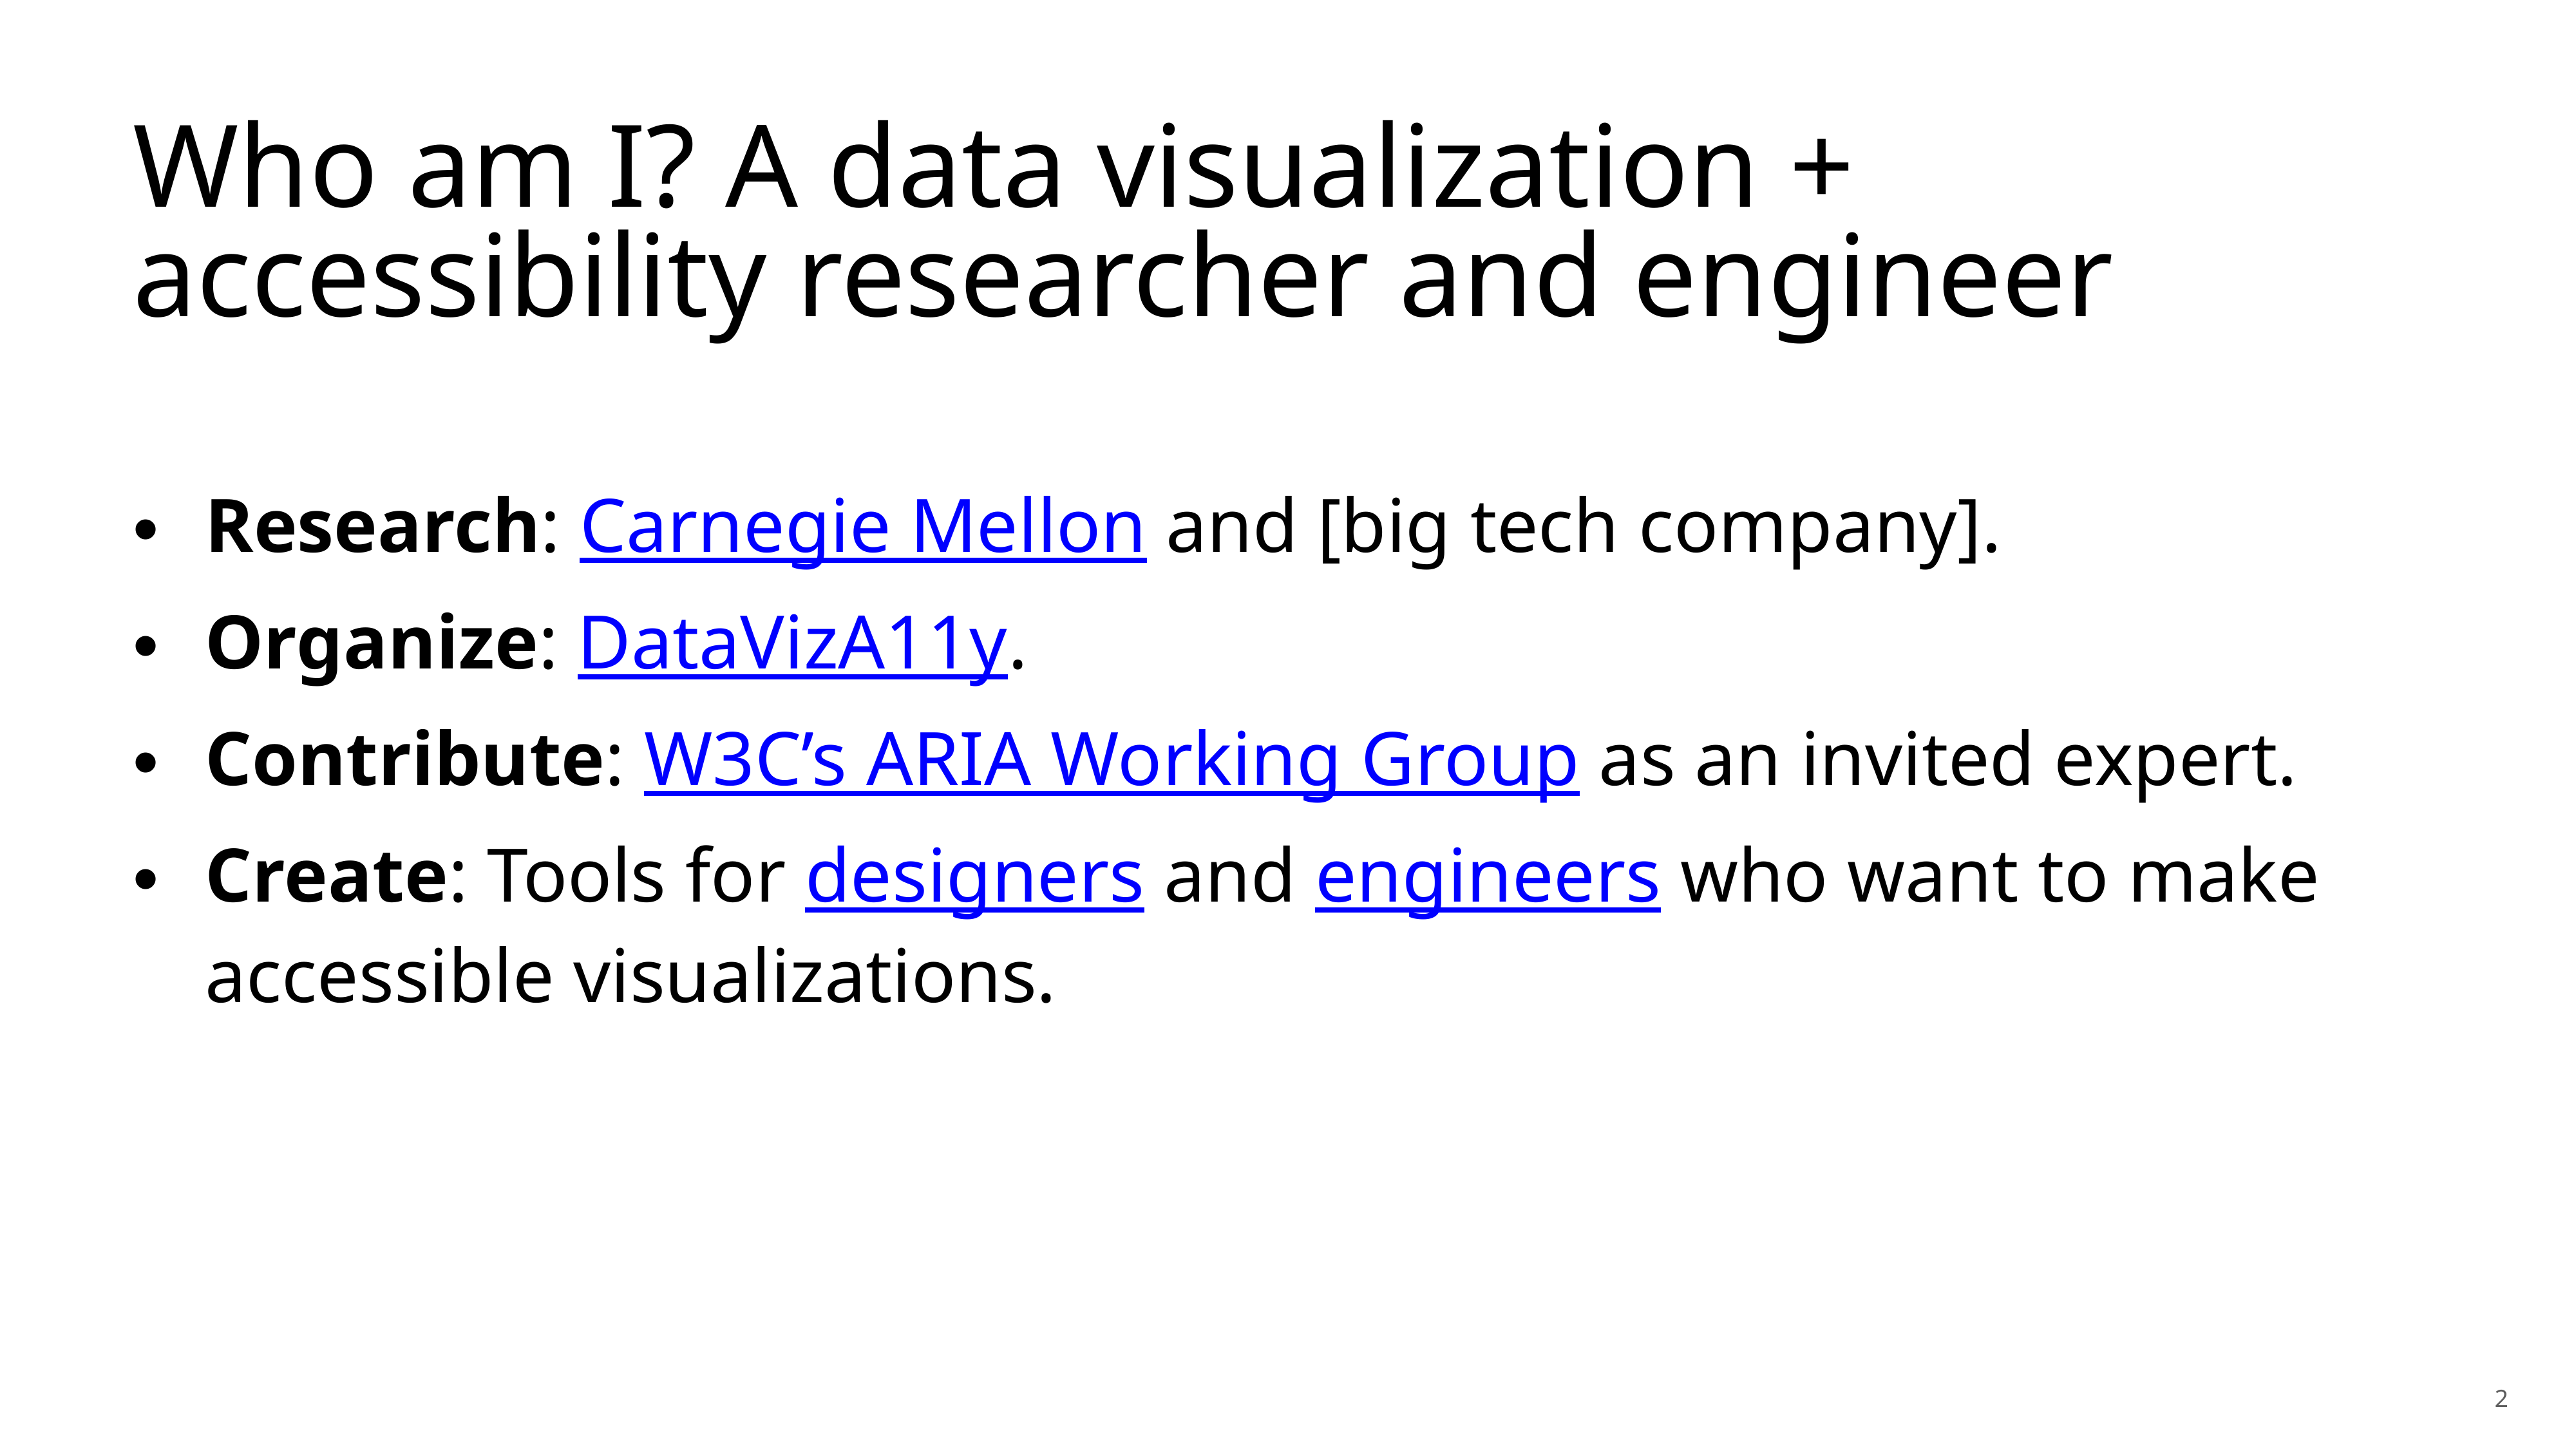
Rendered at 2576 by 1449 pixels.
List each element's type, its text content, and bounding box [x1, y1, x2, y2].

title Who am I? A data visualization + accessibility researcher and engineer [127, 114, 2449, 409]
slide_number 2 [2488, 570, 2515, 1422]
list Research: Carnegie Mellon and [big tech company]. Organize: DataVizA11y. Contribute: W3C’s ARIA Working Group as an invited expert. Create: Tools for designers and engineers who want to make accessible visualizations. [127, 473, 2449, 1382]
